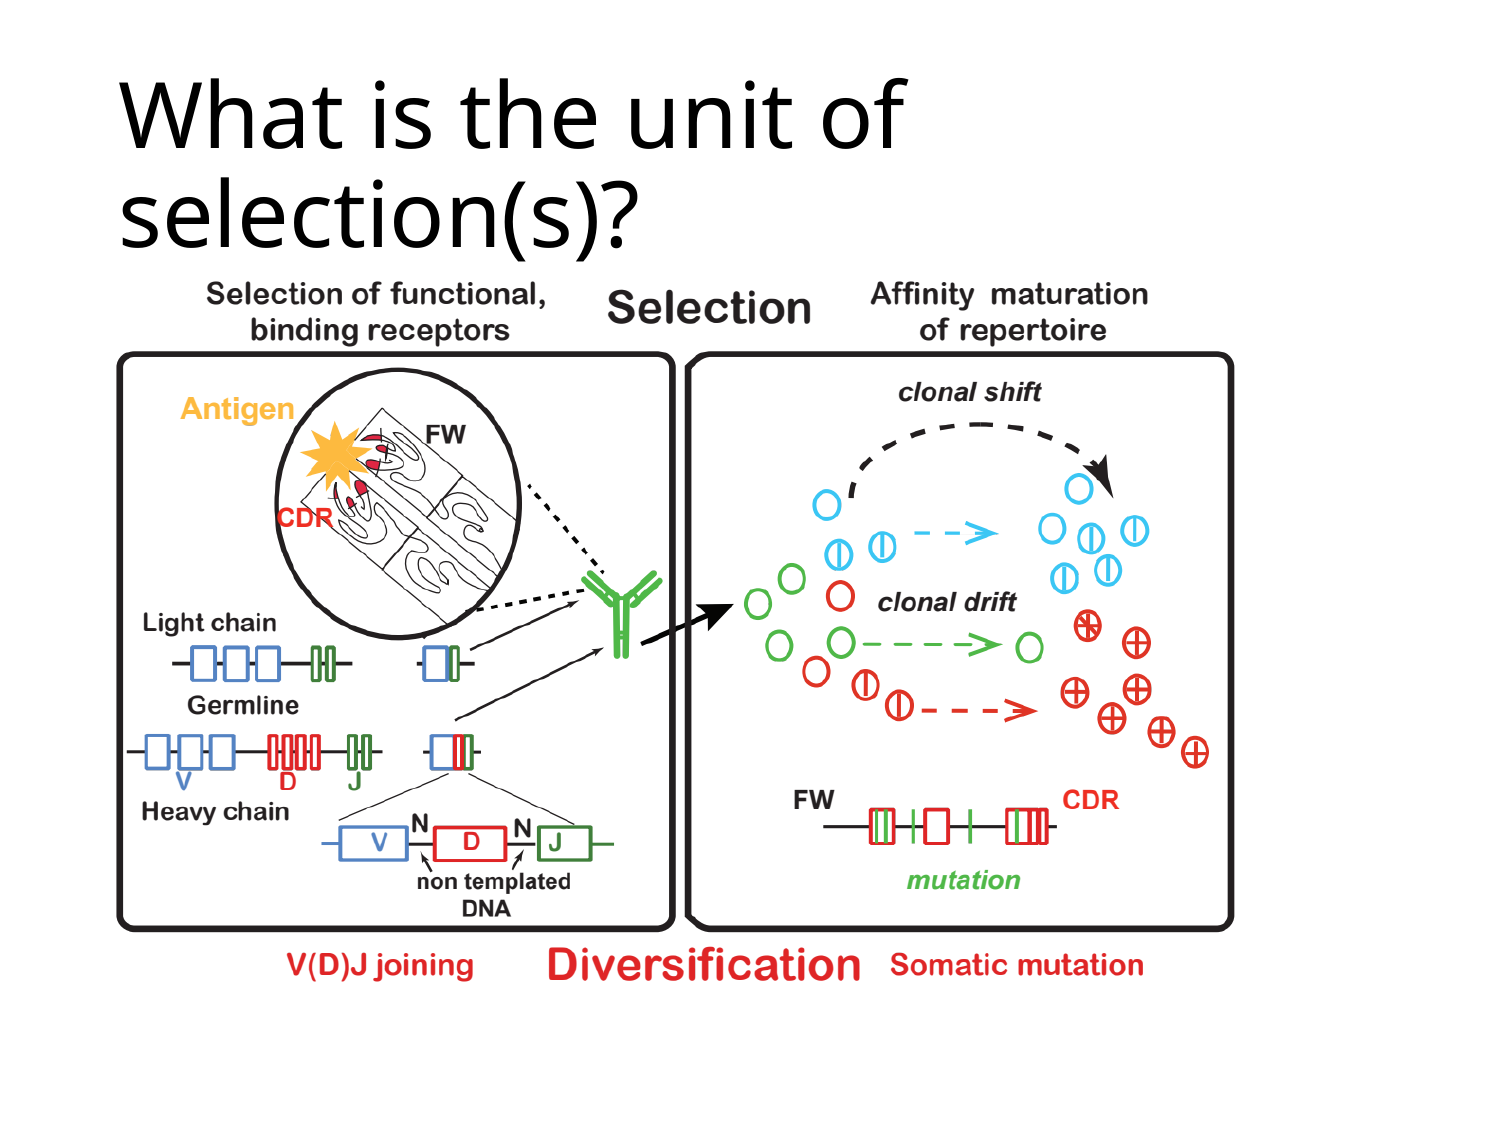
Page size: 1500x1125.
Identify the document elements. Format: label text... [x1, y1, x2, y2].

title What is the unit of selection(s)? [103, 59, 1397, 278]
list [93, 262, 1259, 1005]
